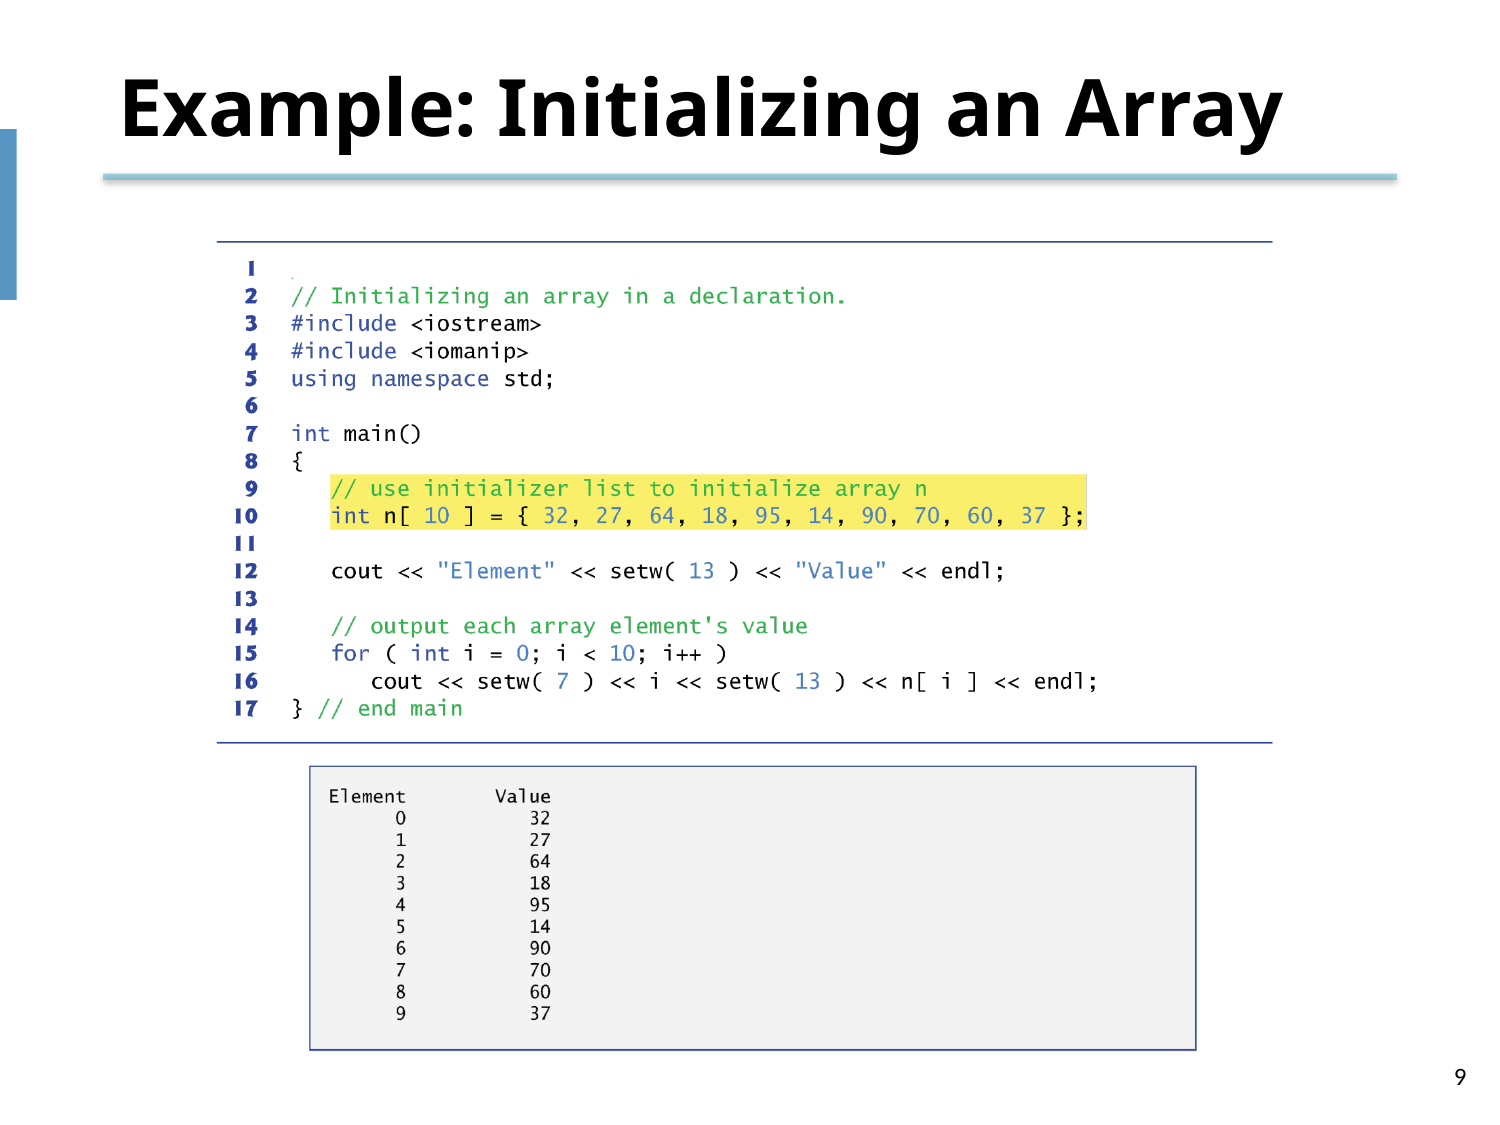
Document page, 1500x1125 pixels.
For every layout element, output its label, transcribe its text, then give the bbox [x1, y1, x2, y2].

title Example: Initializing an Array [103, 25, 1397, 185]
picture [250, 762, 1224, 1056]
slide_number 9 [1131, 1045, 1482, 1106]
picture [147, 232, 1306, 745]
